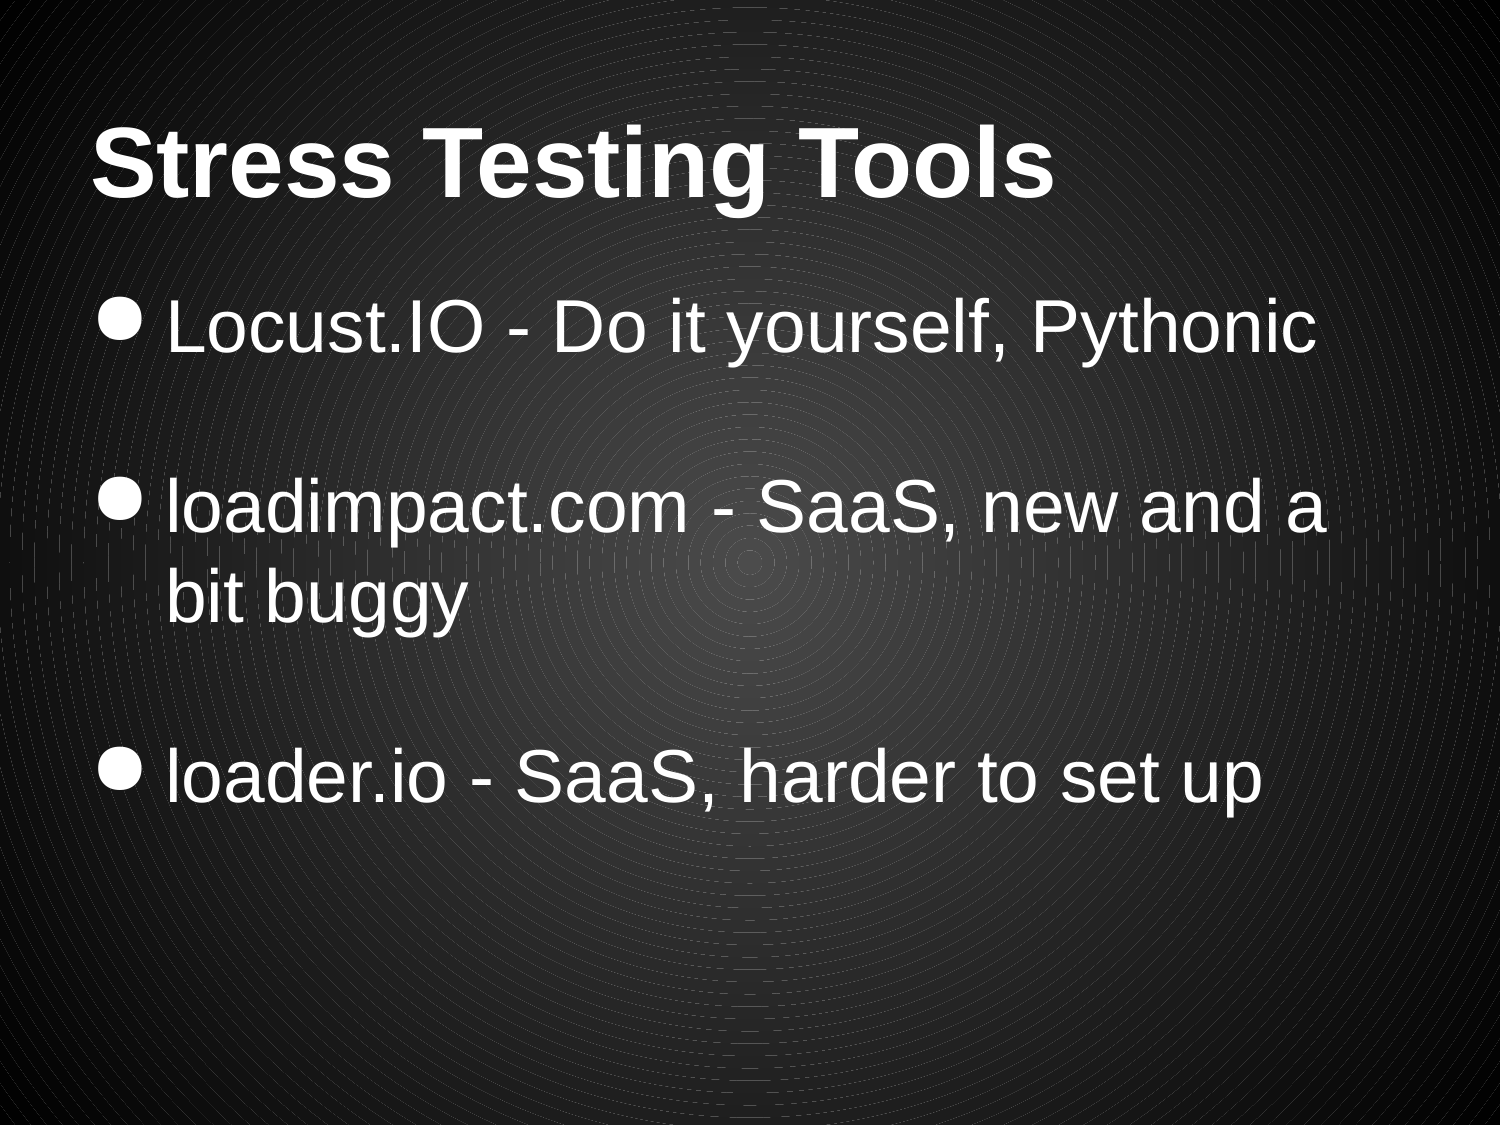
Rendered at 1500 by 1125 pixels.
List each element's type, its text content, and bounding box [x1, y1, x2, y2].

list Locust.IO - Do it yourself, Pythonic loadimpact.com - SaaS, new and a bit buggy loader.io - SaaS, harder to set up [75, 262, 1425, 1078]
title Stress Testing Tools [75, 45, 1425, 233]
